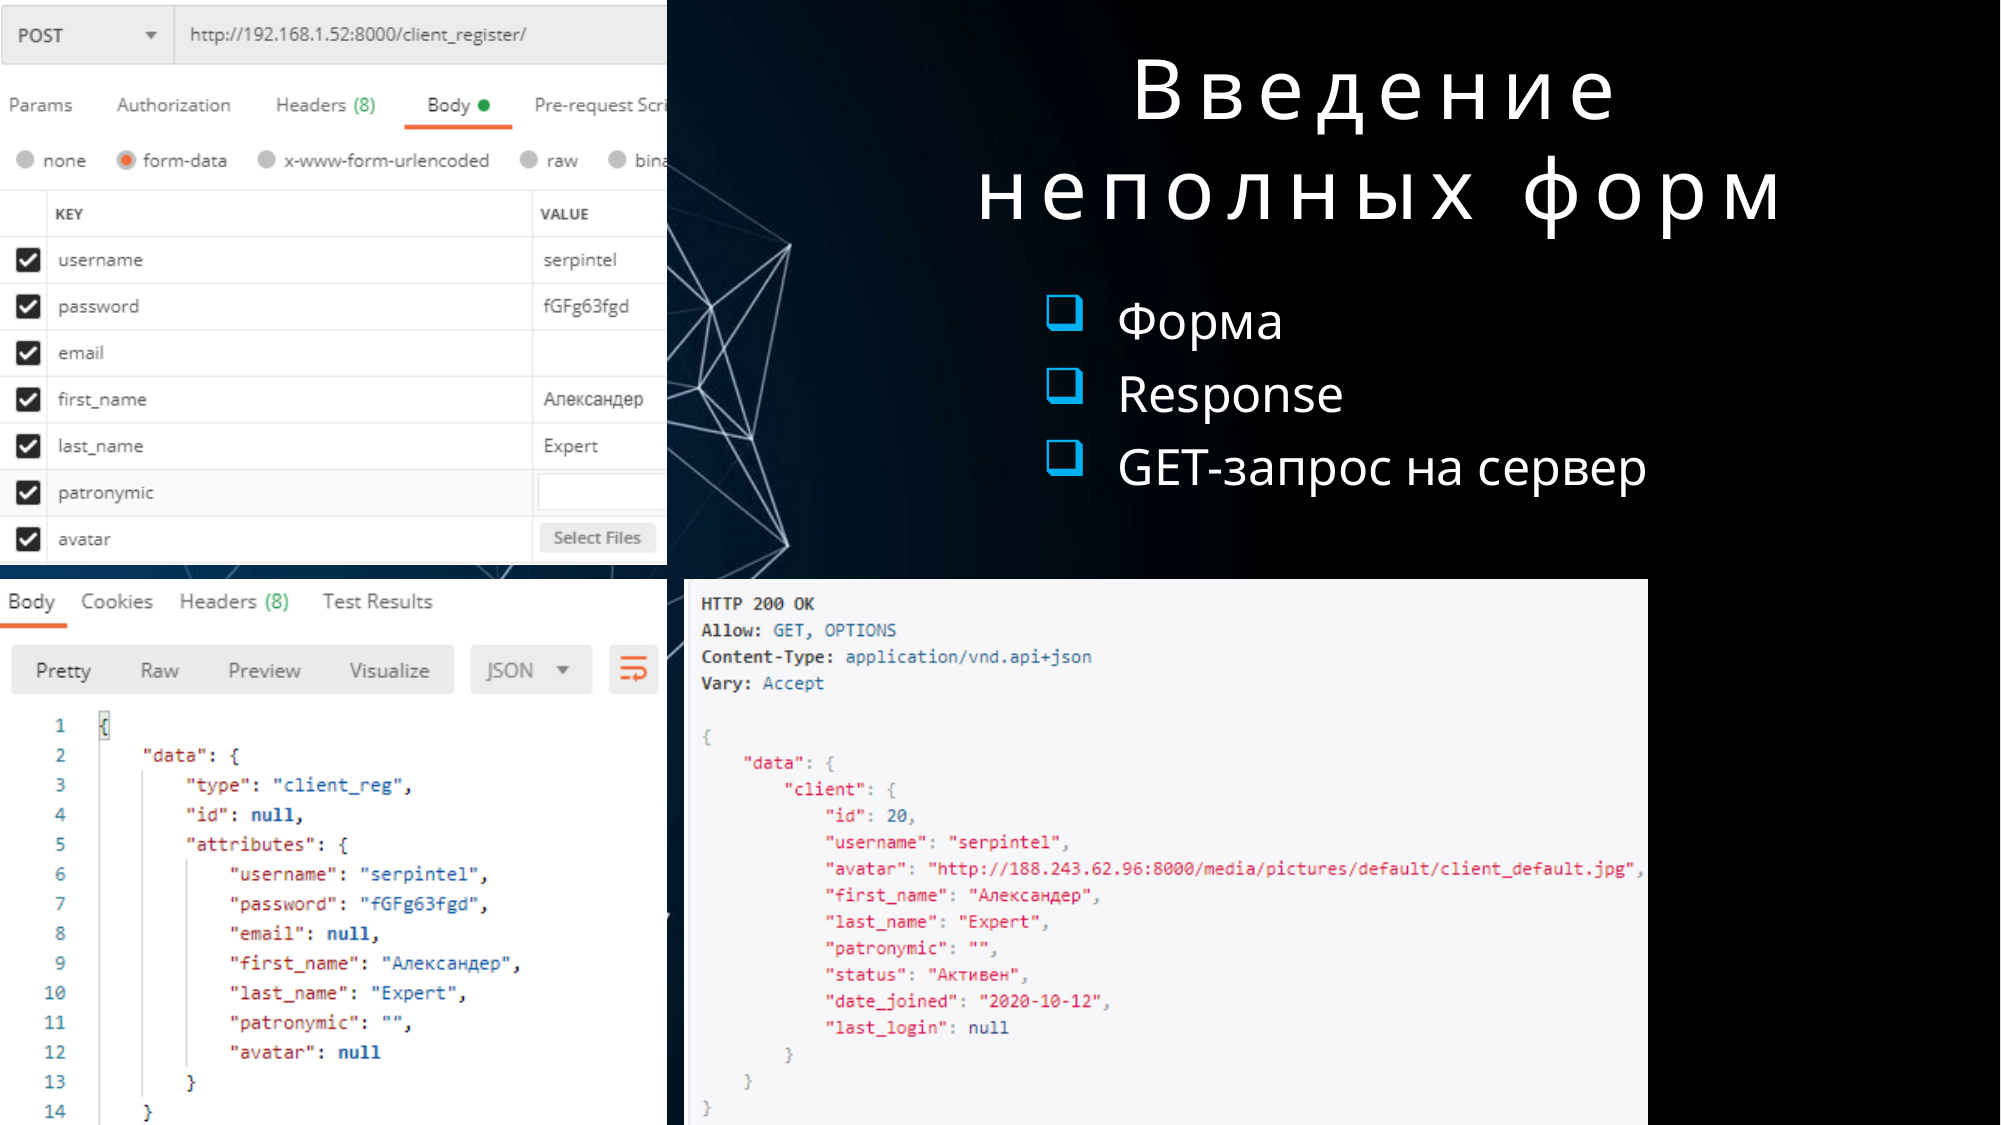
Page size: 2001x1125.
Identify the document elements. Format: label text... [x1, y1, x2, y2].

text_box Введение неполных форм [897, 28, 1861, 243]
text_box Форма Response GET-запрос на сервер [1027, 282, 1695, 497]
picture [0, 0, 2001, 1125]
